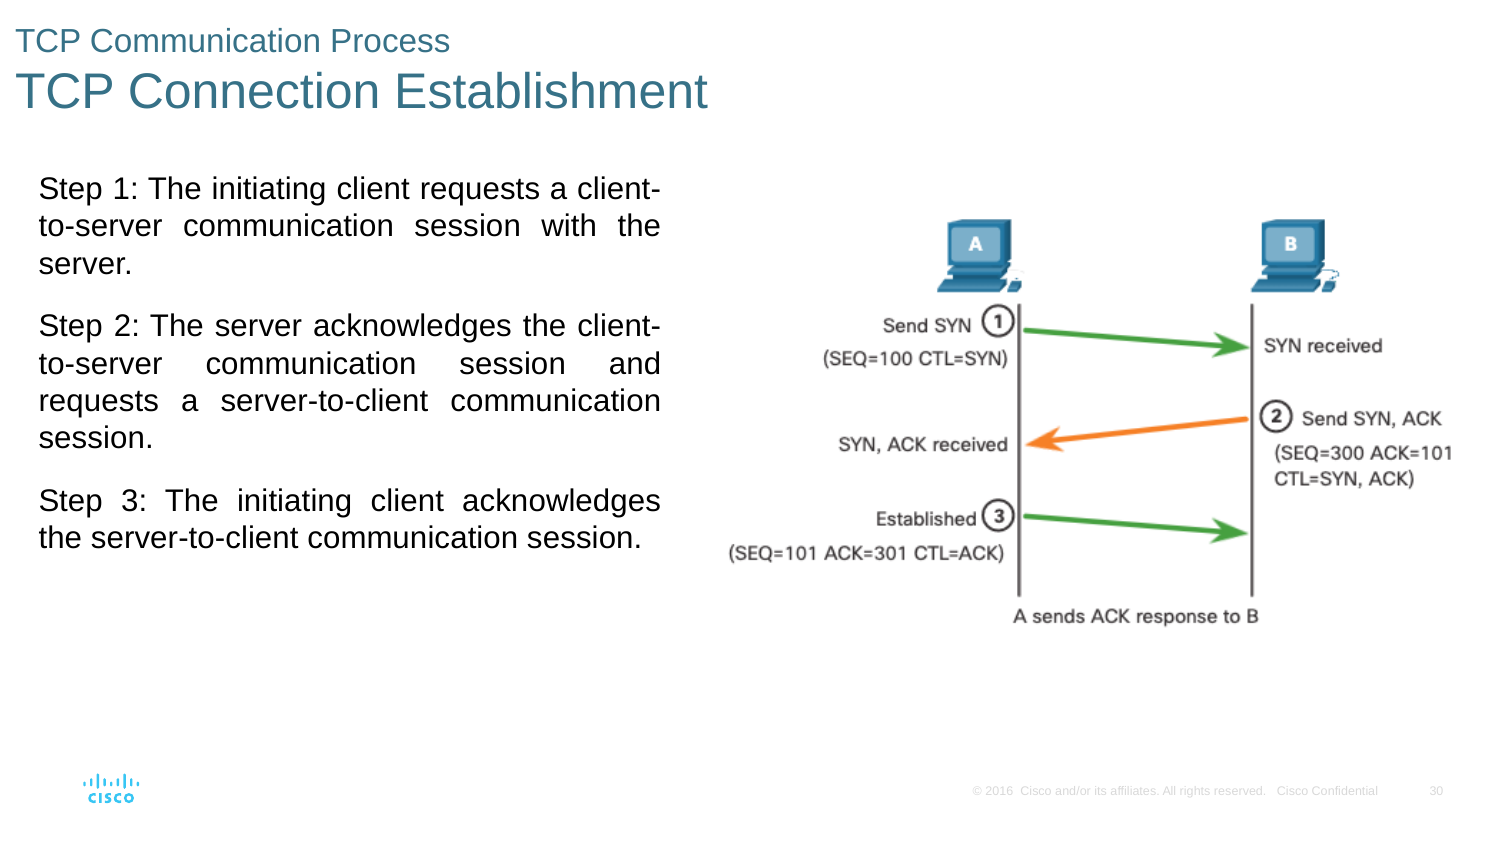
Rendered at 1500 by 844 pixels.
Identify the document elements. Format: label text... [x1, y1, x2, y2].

list Step 1: The initiating client requests a client-to-server communication session with the server. Step 2: The server acknowledges the client-to-server communication session and requests a server-to-client communication session. Step 3: The initiating client acknowledges the server-to-client communication session. [23, 160, 693, 813]
picture [719, 207, 1458, 636]
title TCP Communication Process TCP Connection Establishment [0, 6, 1500, 131]
